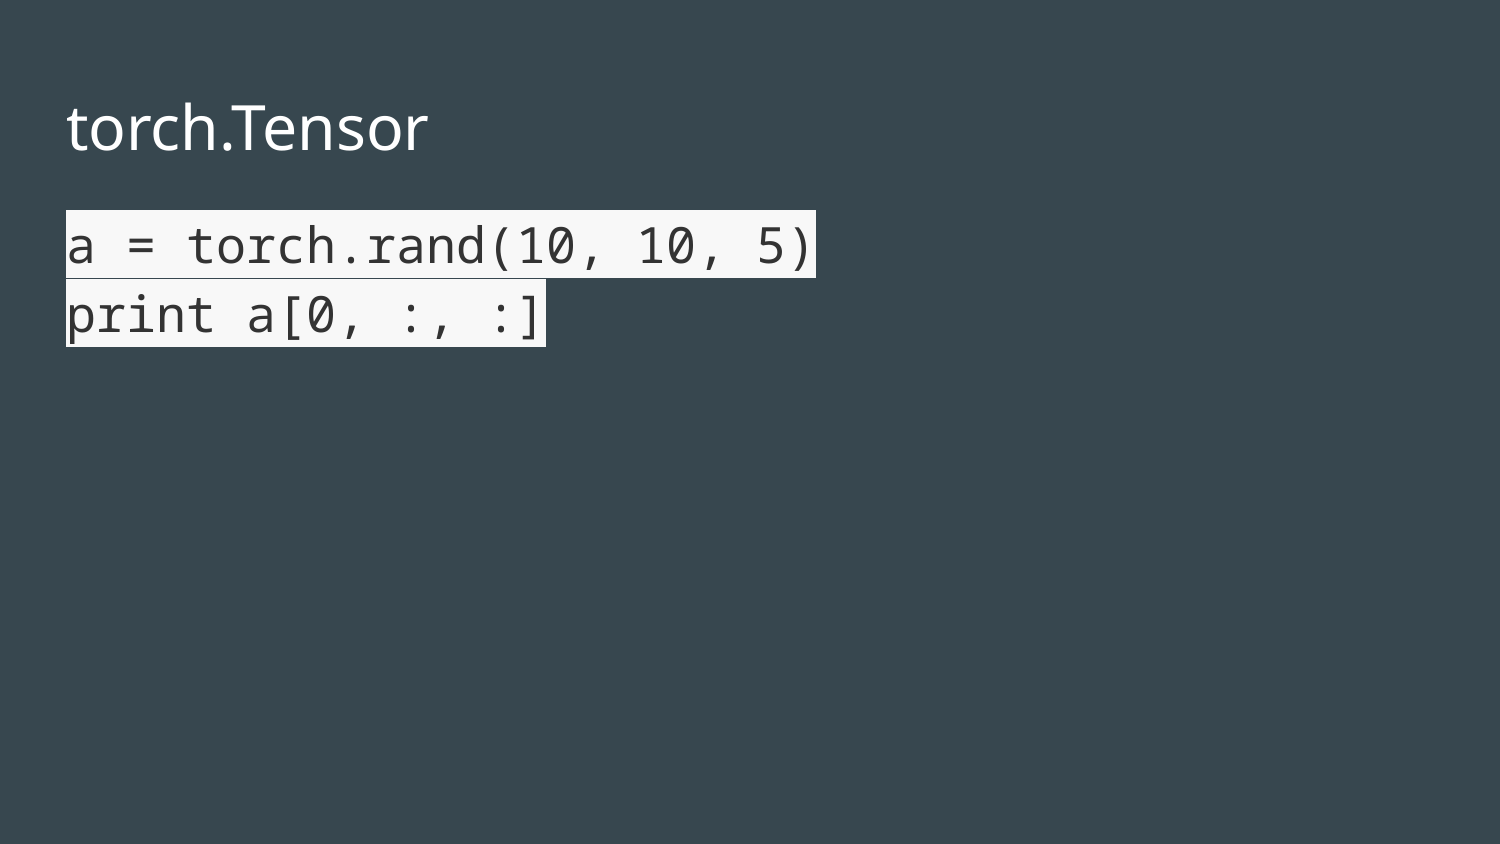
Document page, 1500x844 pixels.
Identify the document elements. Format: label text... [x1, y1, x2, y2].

list a = torch.rand(10, 10, 5) print a[0, :, :] [51, 189, 1449, 750]
title torch.Tensor [51, 72, 1449, 167]
